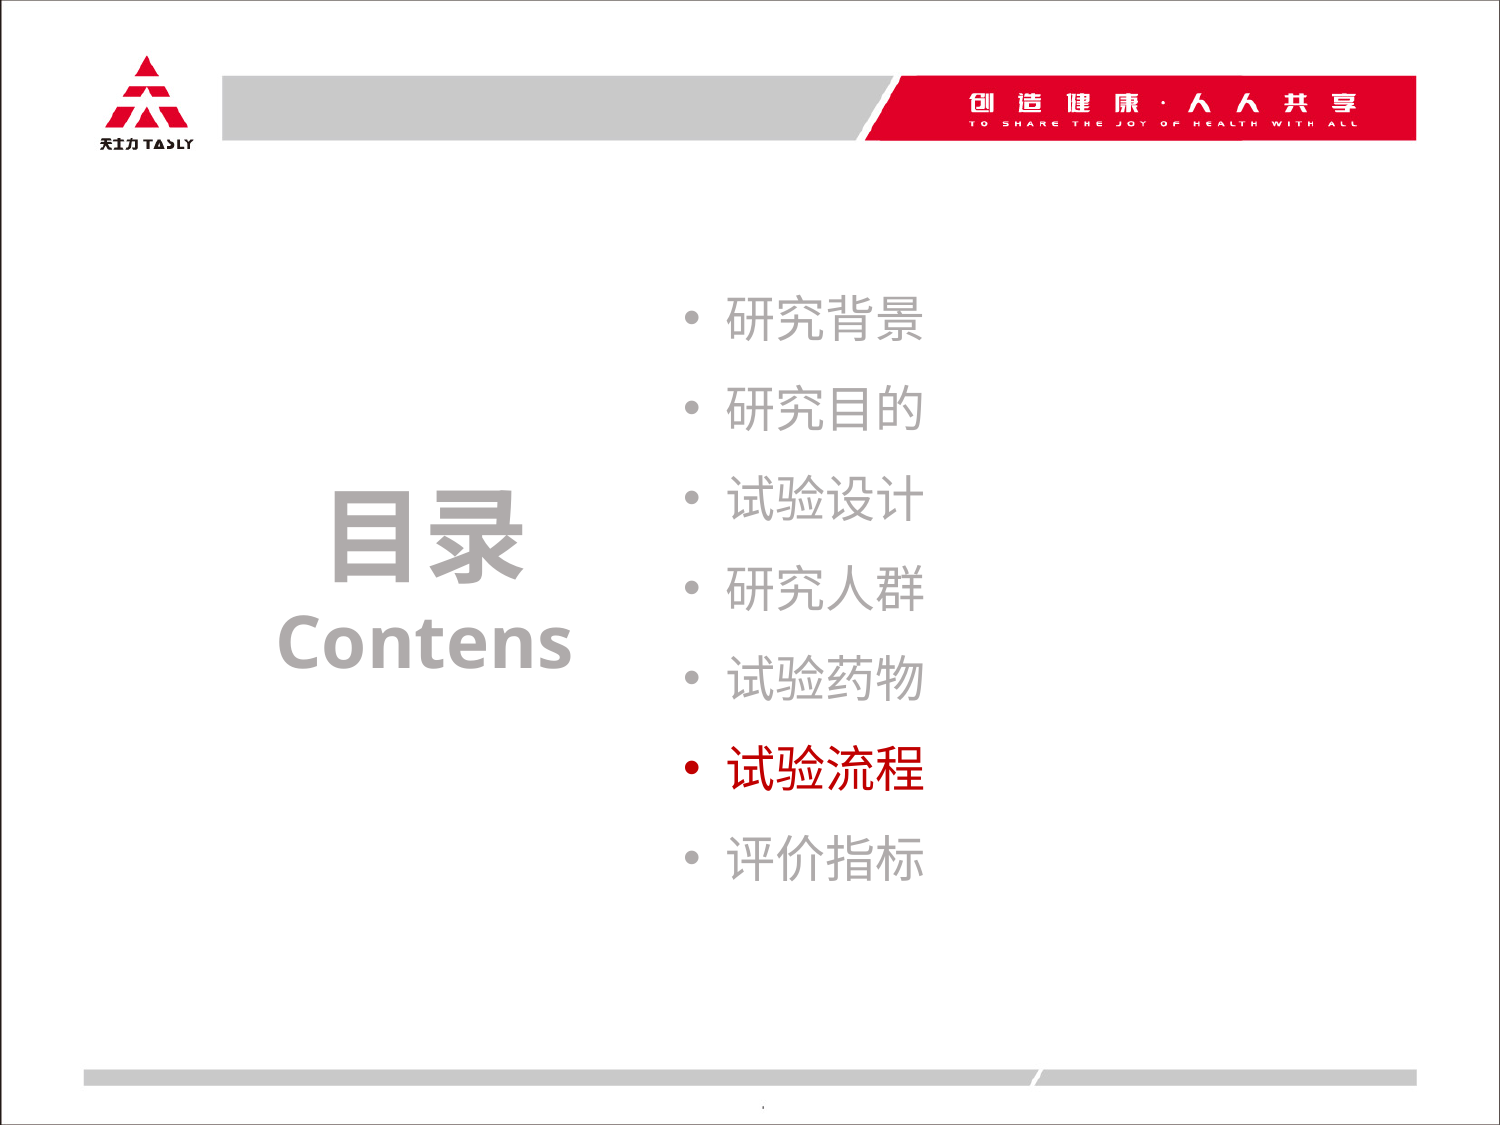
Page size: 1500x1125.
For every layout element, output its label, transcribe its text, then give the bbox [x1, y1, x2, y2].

text_box 目录 Contens [248, 437, 602, 716]
picture [0, 0, 1500, 1125]
text_box 研究背景 研究目的 试验设计 研究人群 试验药物 试验流程 评价指标 [667, 249, 1295, 896]
